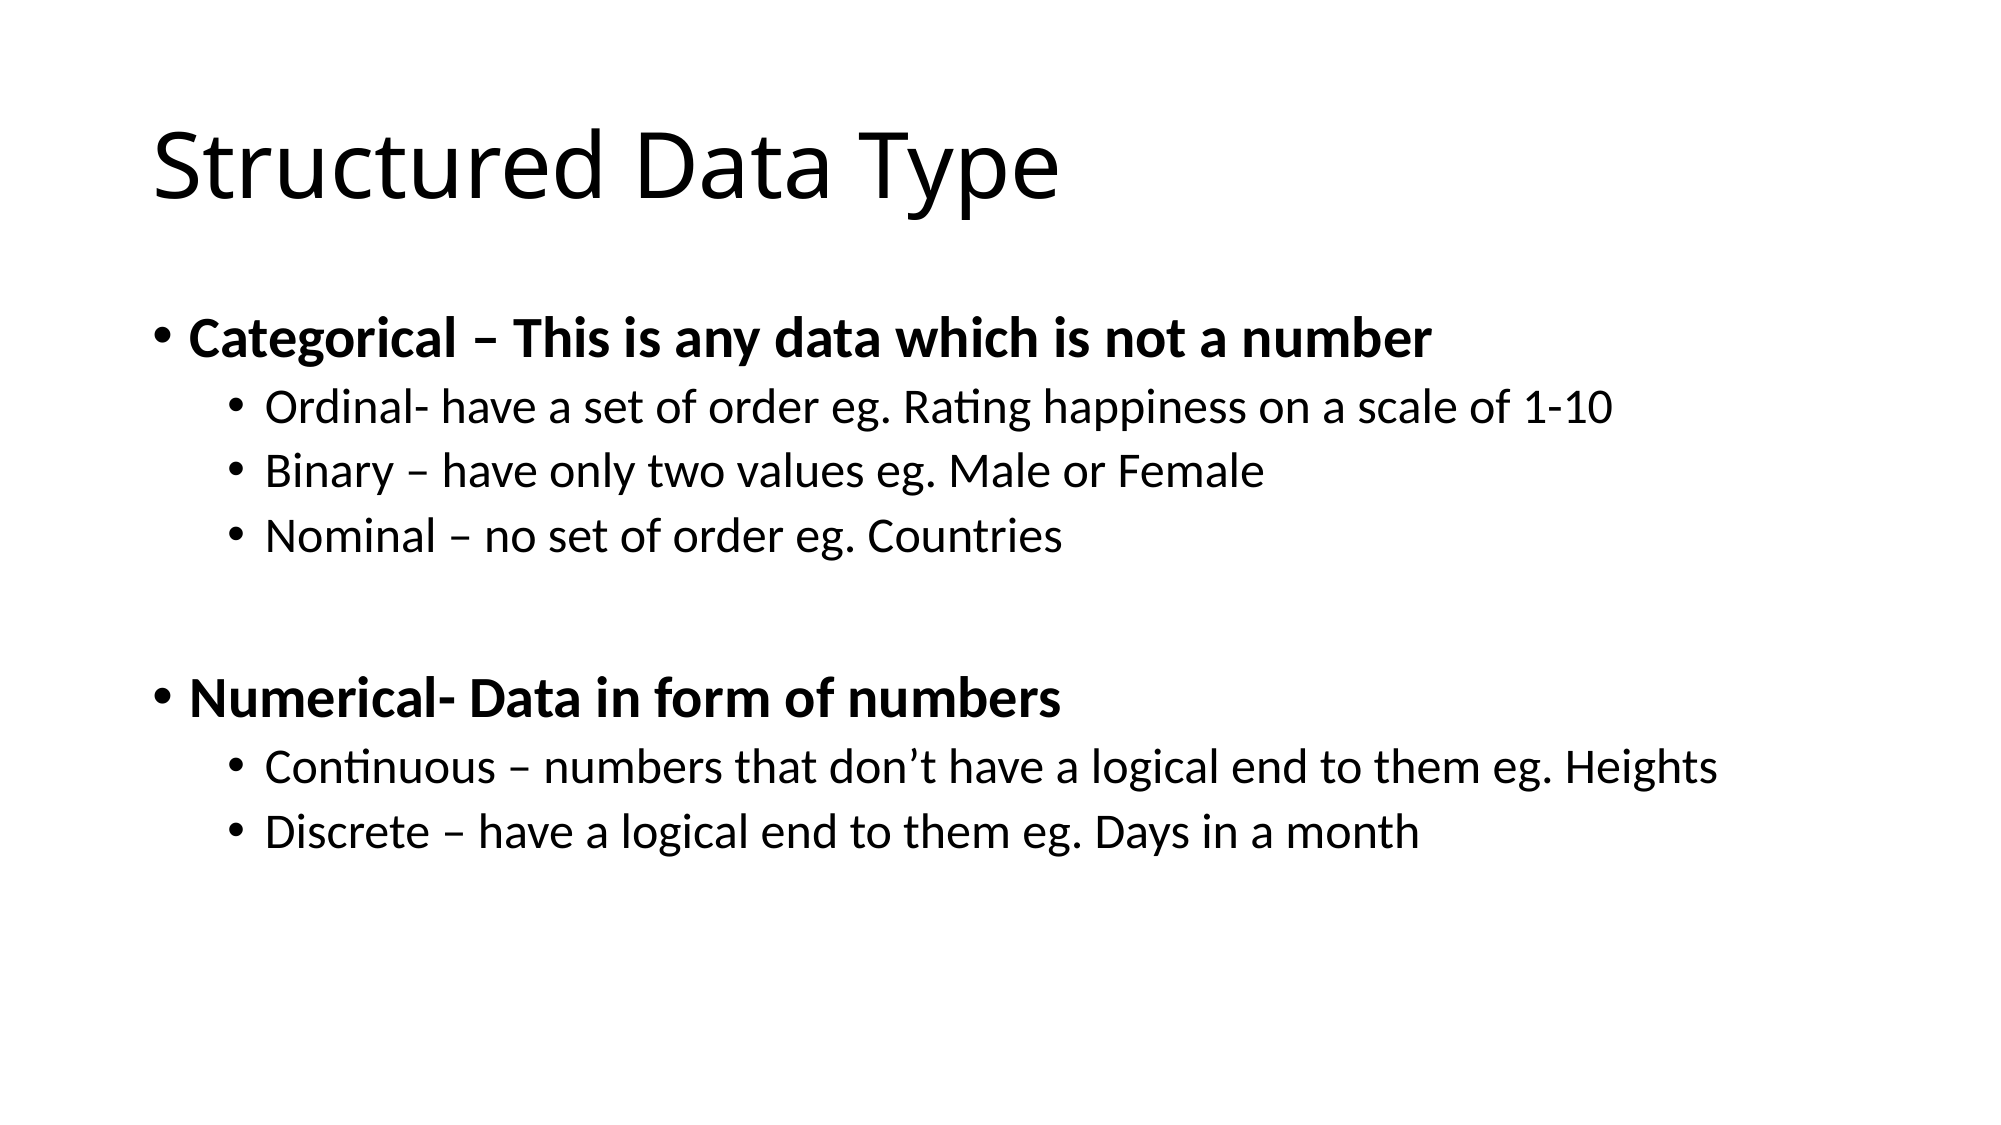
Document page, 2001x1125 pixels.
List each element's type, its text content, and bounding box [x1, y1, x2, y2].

list Categorical – This is any data which is not a number Ordinal- have a set of order eg. Rating happiness on a scale of 1-10 Binary – have only two values eg. Male or Female Nominal – no set of order eg. Countries Numerical- Data in form of numbers Continuous – numbers that don’t have a logical end to them eg. Heights Discrete – have a logical end to them eg. Days in a month [137, 299, 1863, 1014]
title Structured Data Type [137, 59, 1863, 278]
